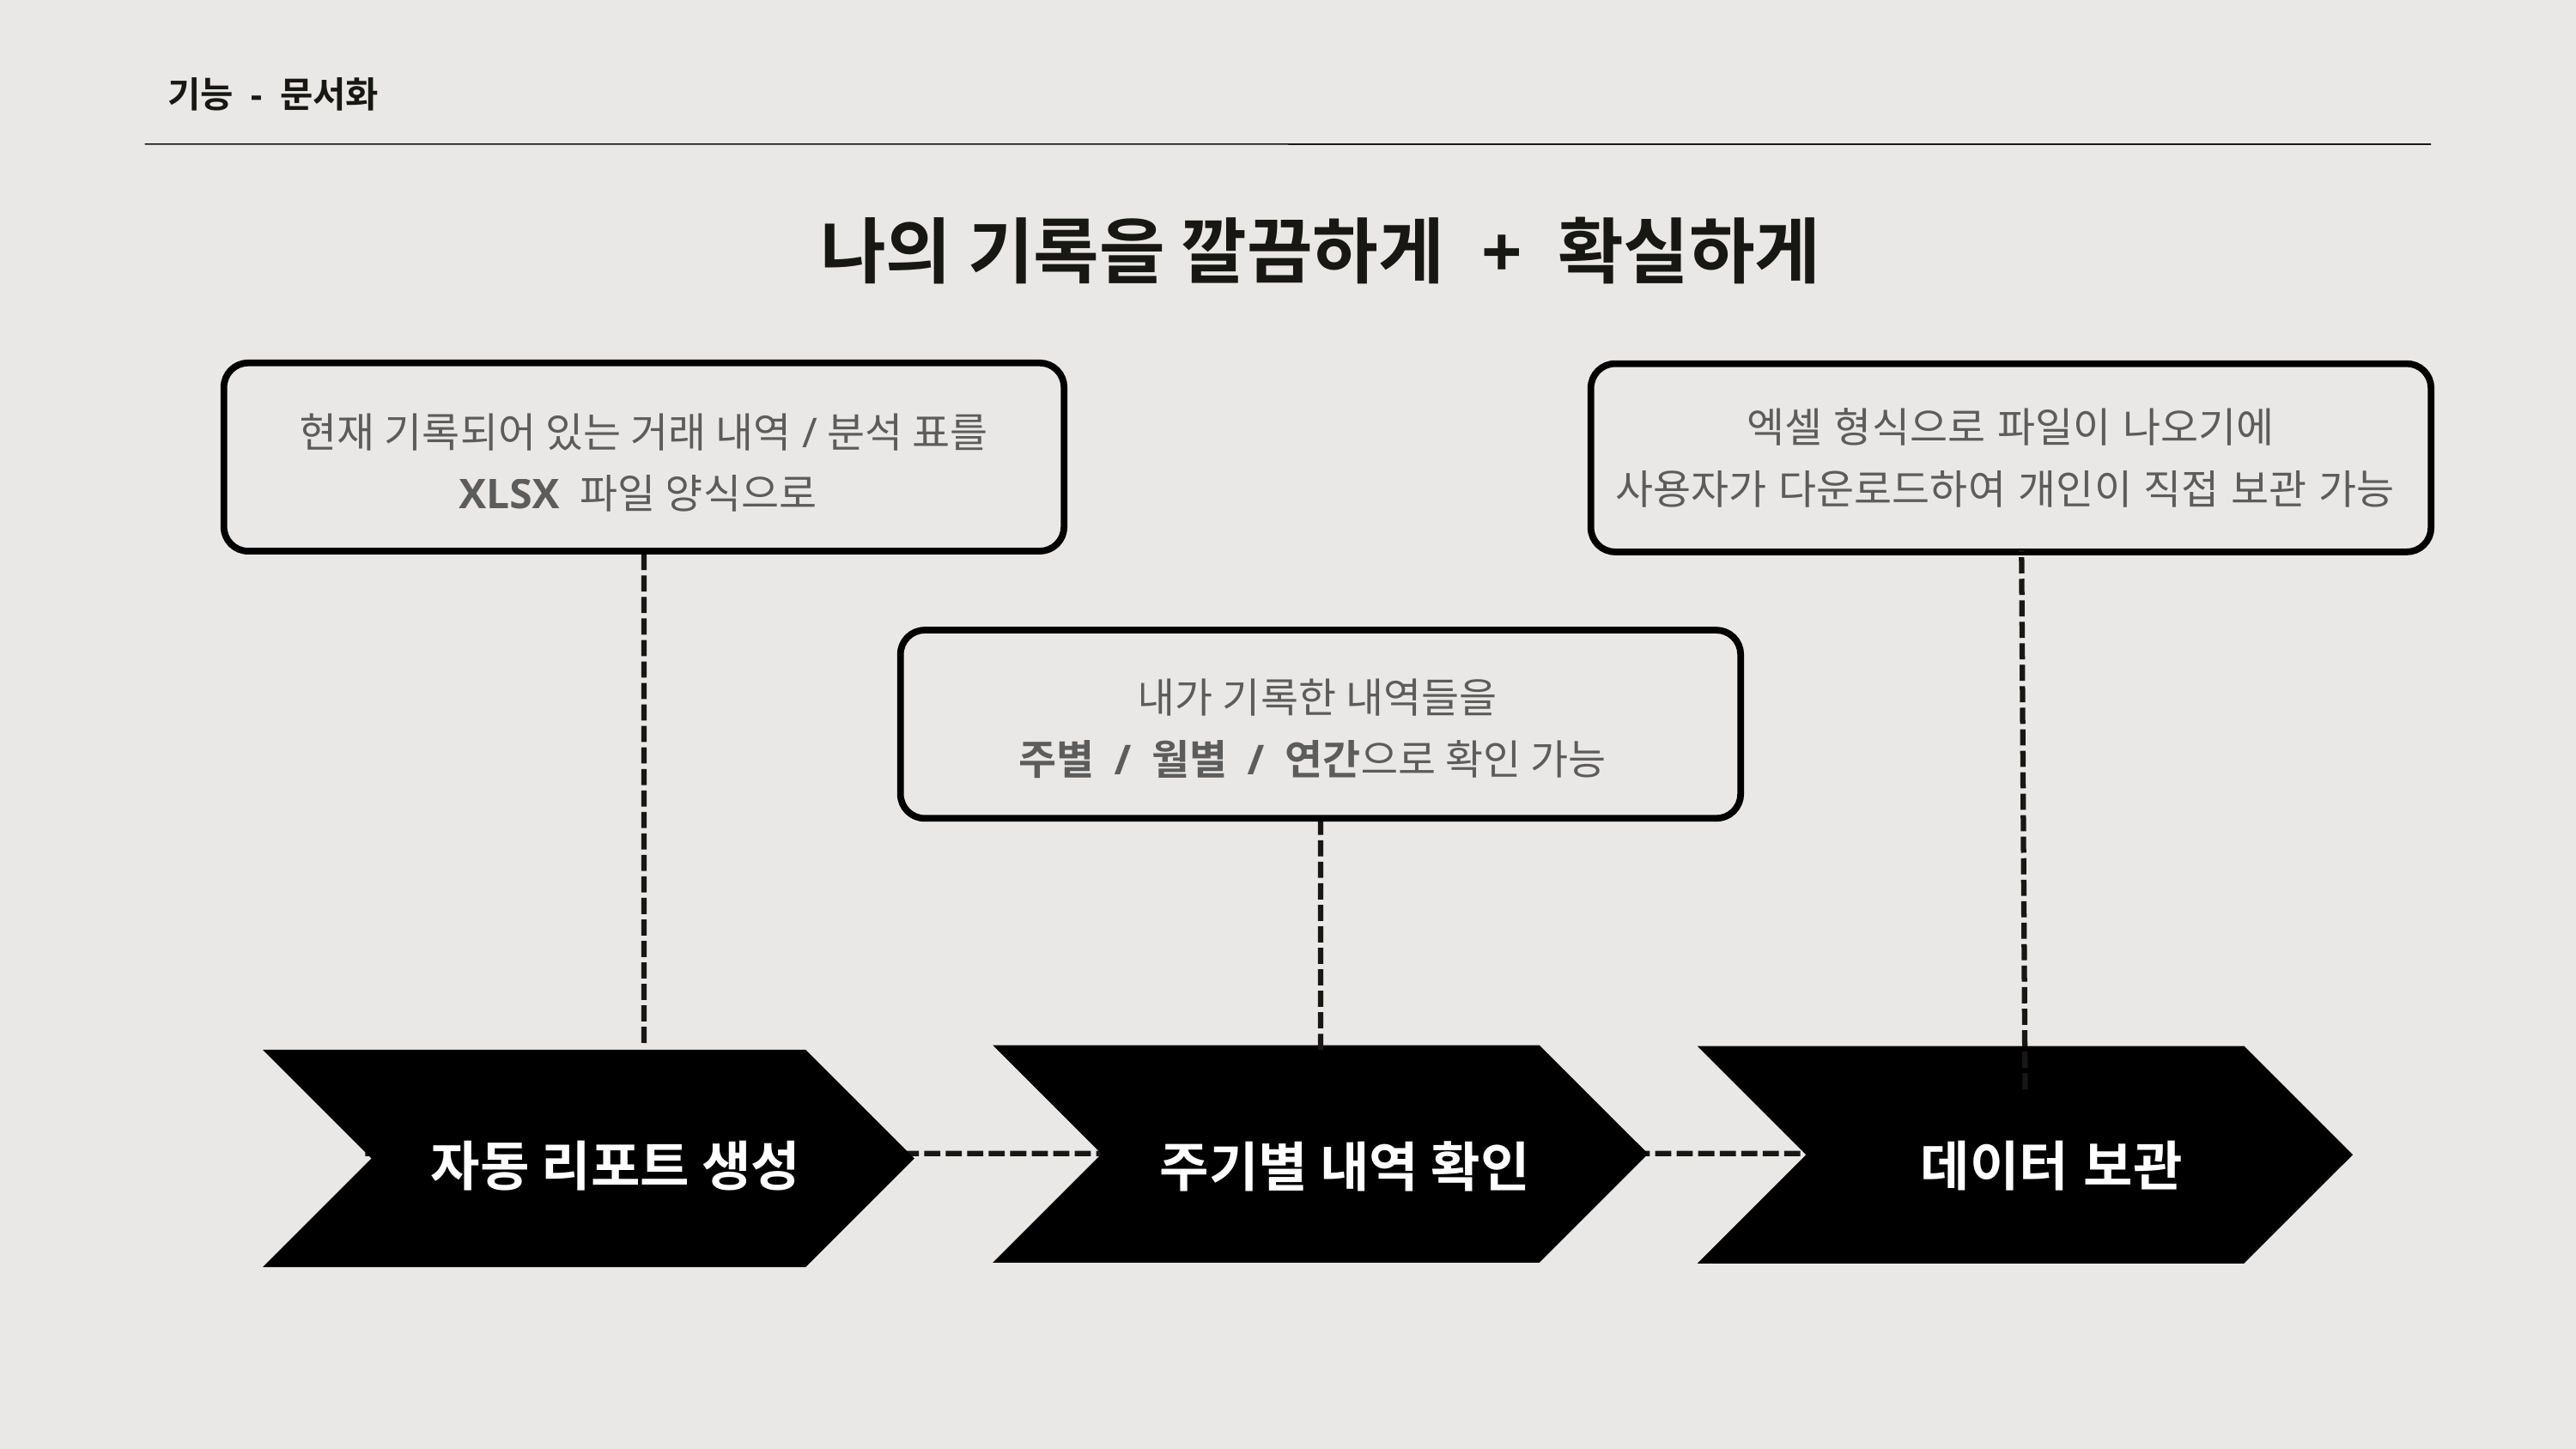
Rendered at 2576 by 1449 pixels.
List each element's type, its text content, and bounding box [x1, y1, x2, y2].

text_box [262, 1049, 915, 1268]
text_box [992, 1045, 1649, 1263]
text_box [1697, 1046, 2354, 1264]
text_box 나의 기록을 깔끔하게 + 확실하게 [813, 191, 1828, 293]
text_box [1590, 363, 2432, 553]
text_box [900, 629, 1741, 819]
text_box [223, 362, 1065, 552]
text_box 기능 - 문서화 [167, 64, 386, 115]
